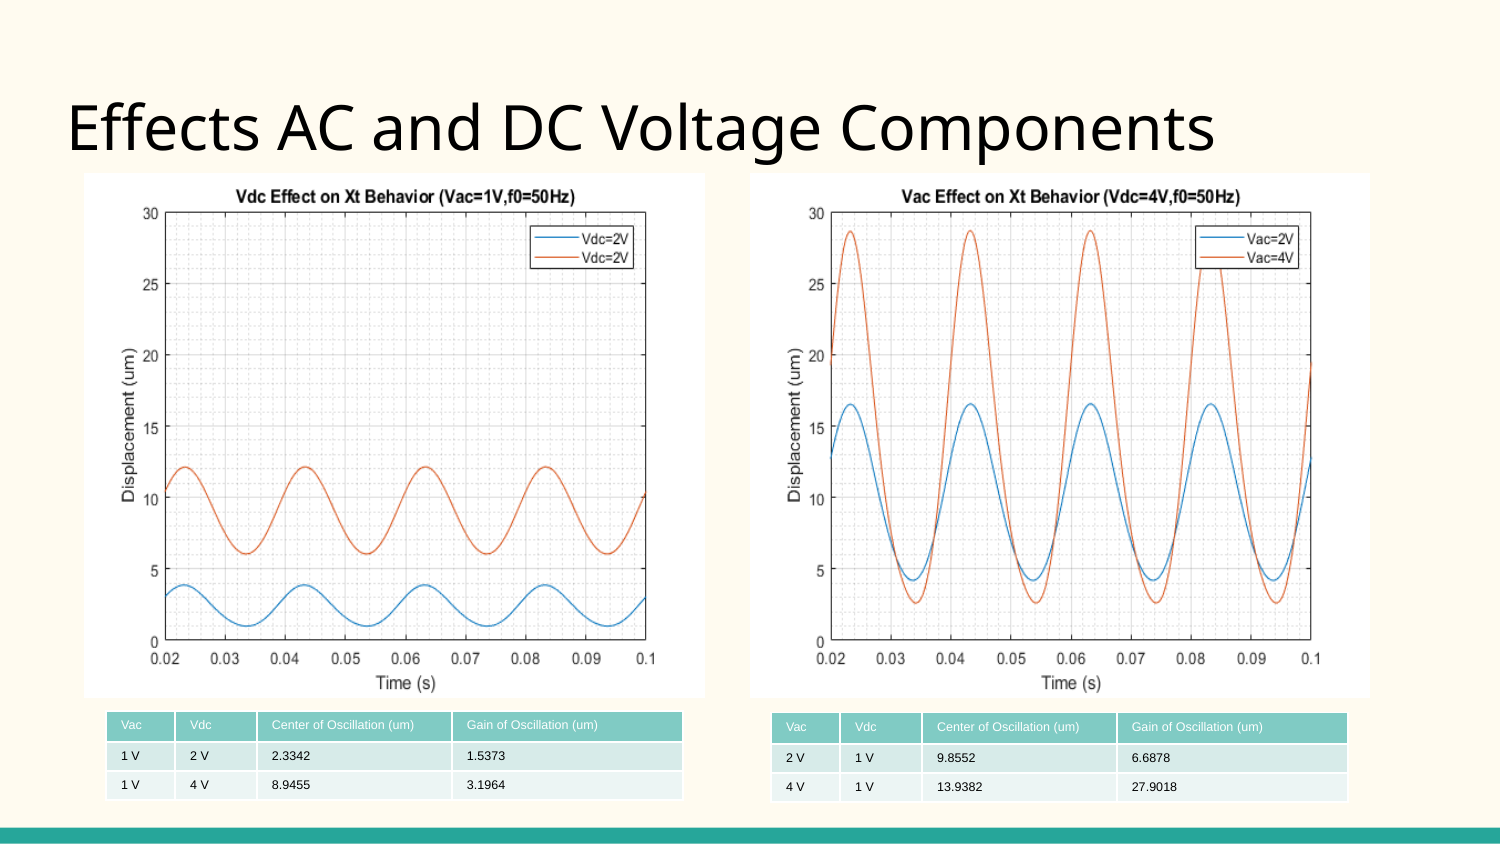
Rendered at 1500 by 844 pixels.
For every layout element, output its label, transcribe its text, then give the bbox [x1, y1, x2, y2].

table_cell 2 V [772, 745, 839, 772]
table_header Center of Oscillation (um) [258, 712, 451, 741]
table_cell 1 V [107, 743, 174, 770]
table_cell 1.5373 [453, 743, 682, 770]
picture [84, 173, 705, 698]
table_cell 27.9018 [1118, 774, 1347, 801]
title Effects AC and DC Voltage Components [51, 72, 1449, 174]
table_header Center of Oscillation (um) [923, 713, 1116, 743]
table_header Vac [772, 713, 839, 743]
table_header Gain of Oscillation (um) [453, 712, 682, 741]
table_cell 2 V [176, 743, 256, 770]
table_cell 6.6878 [1118, 745, 1347, 772]
table_cell 8.9455 [258, 772, 451, 799]
picture [749, 173, 1370, 698]
table_cell 4 V [772, 774, 839, 801]
table_cell 3.1964 [453, 772, 682, 799]
table_cell 9.8552 [923, 745, 1116, 772]
table_header Vac [107, 712, 174, 741]
table_cell 4 V [176, 772, 256, 799]
table_cell 2.3342 [258, 743, 451, 770]
table_cell 1 V [841, 745, 921, 772]
table_cell 1 V [107, 772, 174, 799]
table_header Gain of Oscillation (um) [1118, 713, 1347, 743]
table_header Vdc [841, 713, 921, 743]
table_cell 1 V [841, 774, 921, 801]
table_cell 13.9382 [923, 774, 1116, 801]
table_header Vdc [176, 712, 256, 741]
